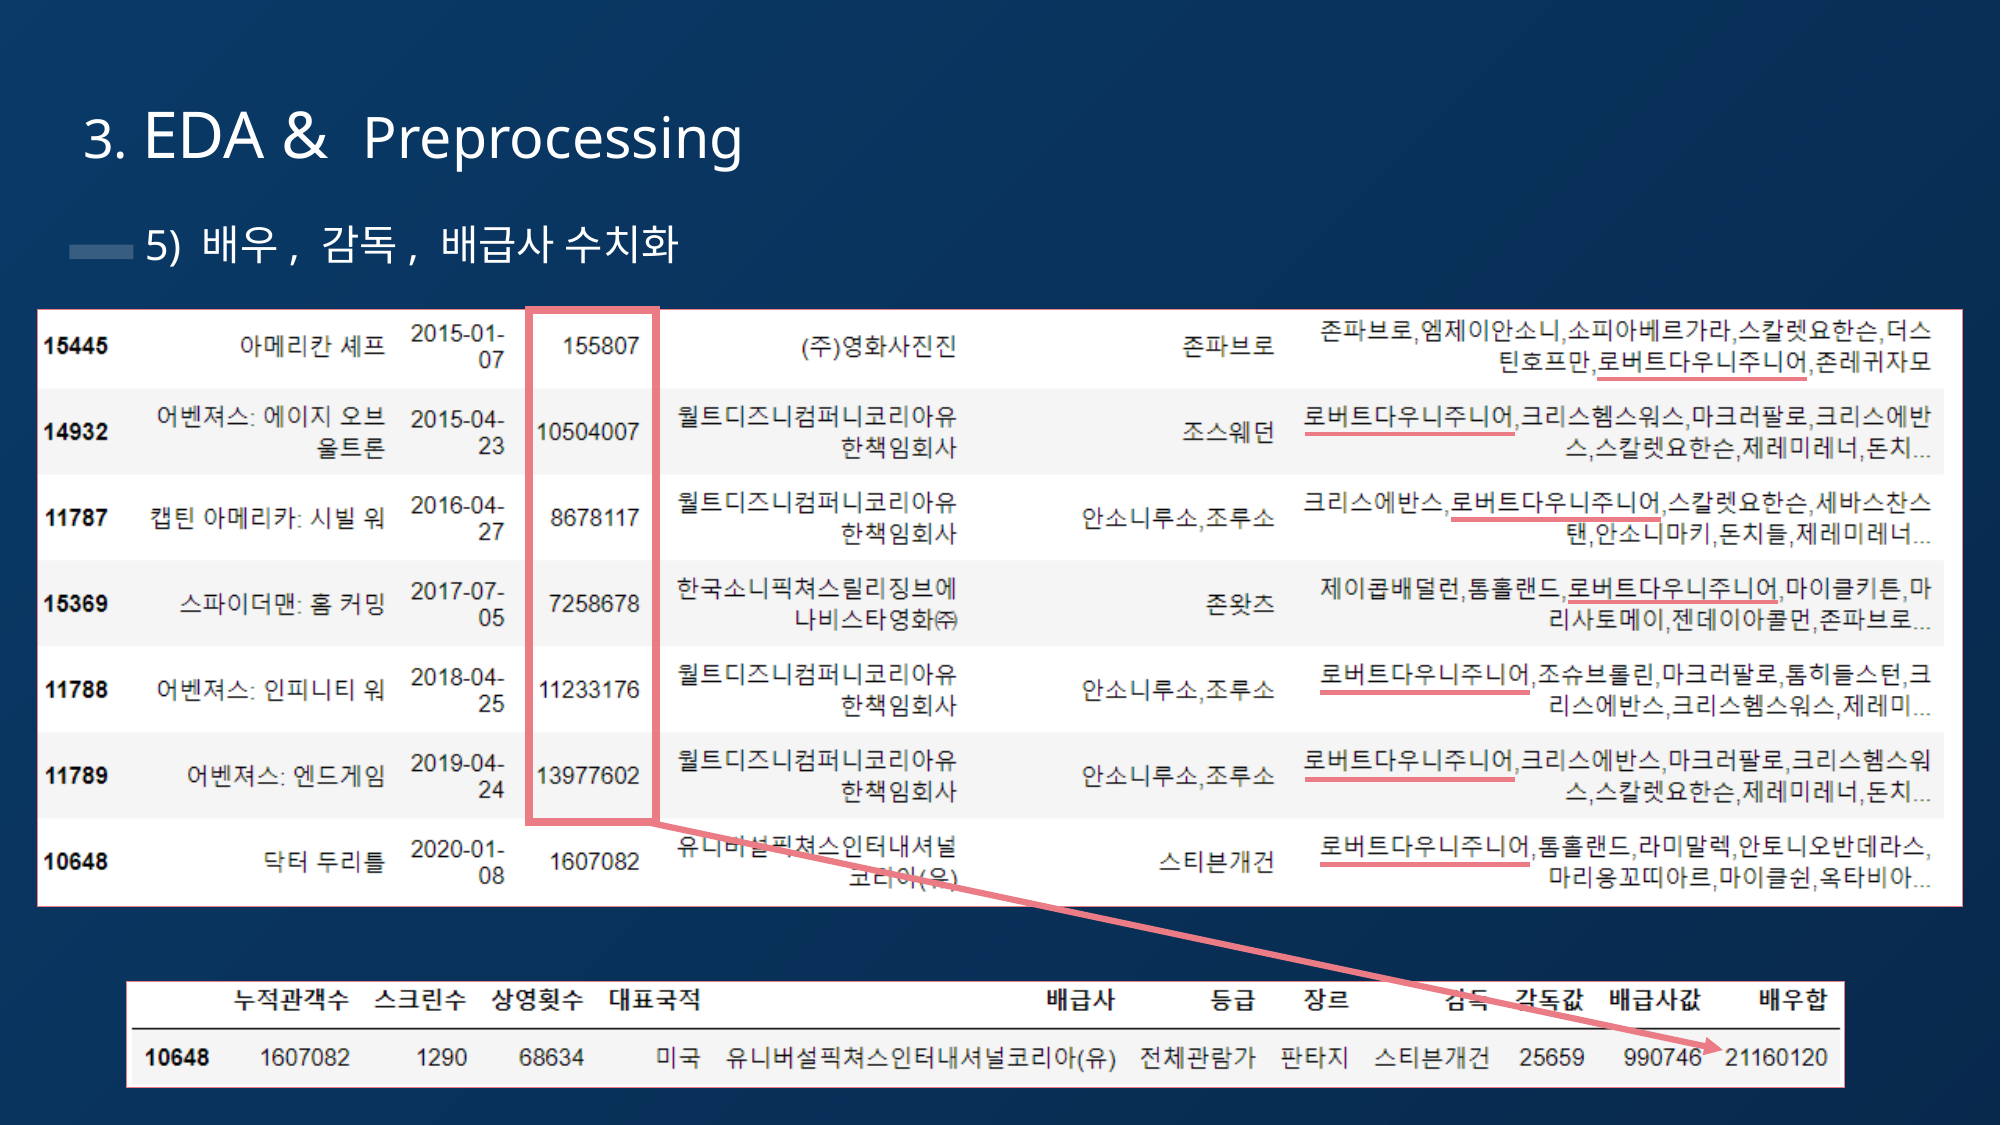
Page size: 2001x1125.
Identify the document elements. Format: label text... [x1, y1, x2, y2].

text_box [37, 308, 1963, 1088]
title 3. EDA & Preprocessing [68, 86, 1141, 180]
text_box 5) 배우, 감독, 배급사 수치화 [129, 211, 695, 277]
